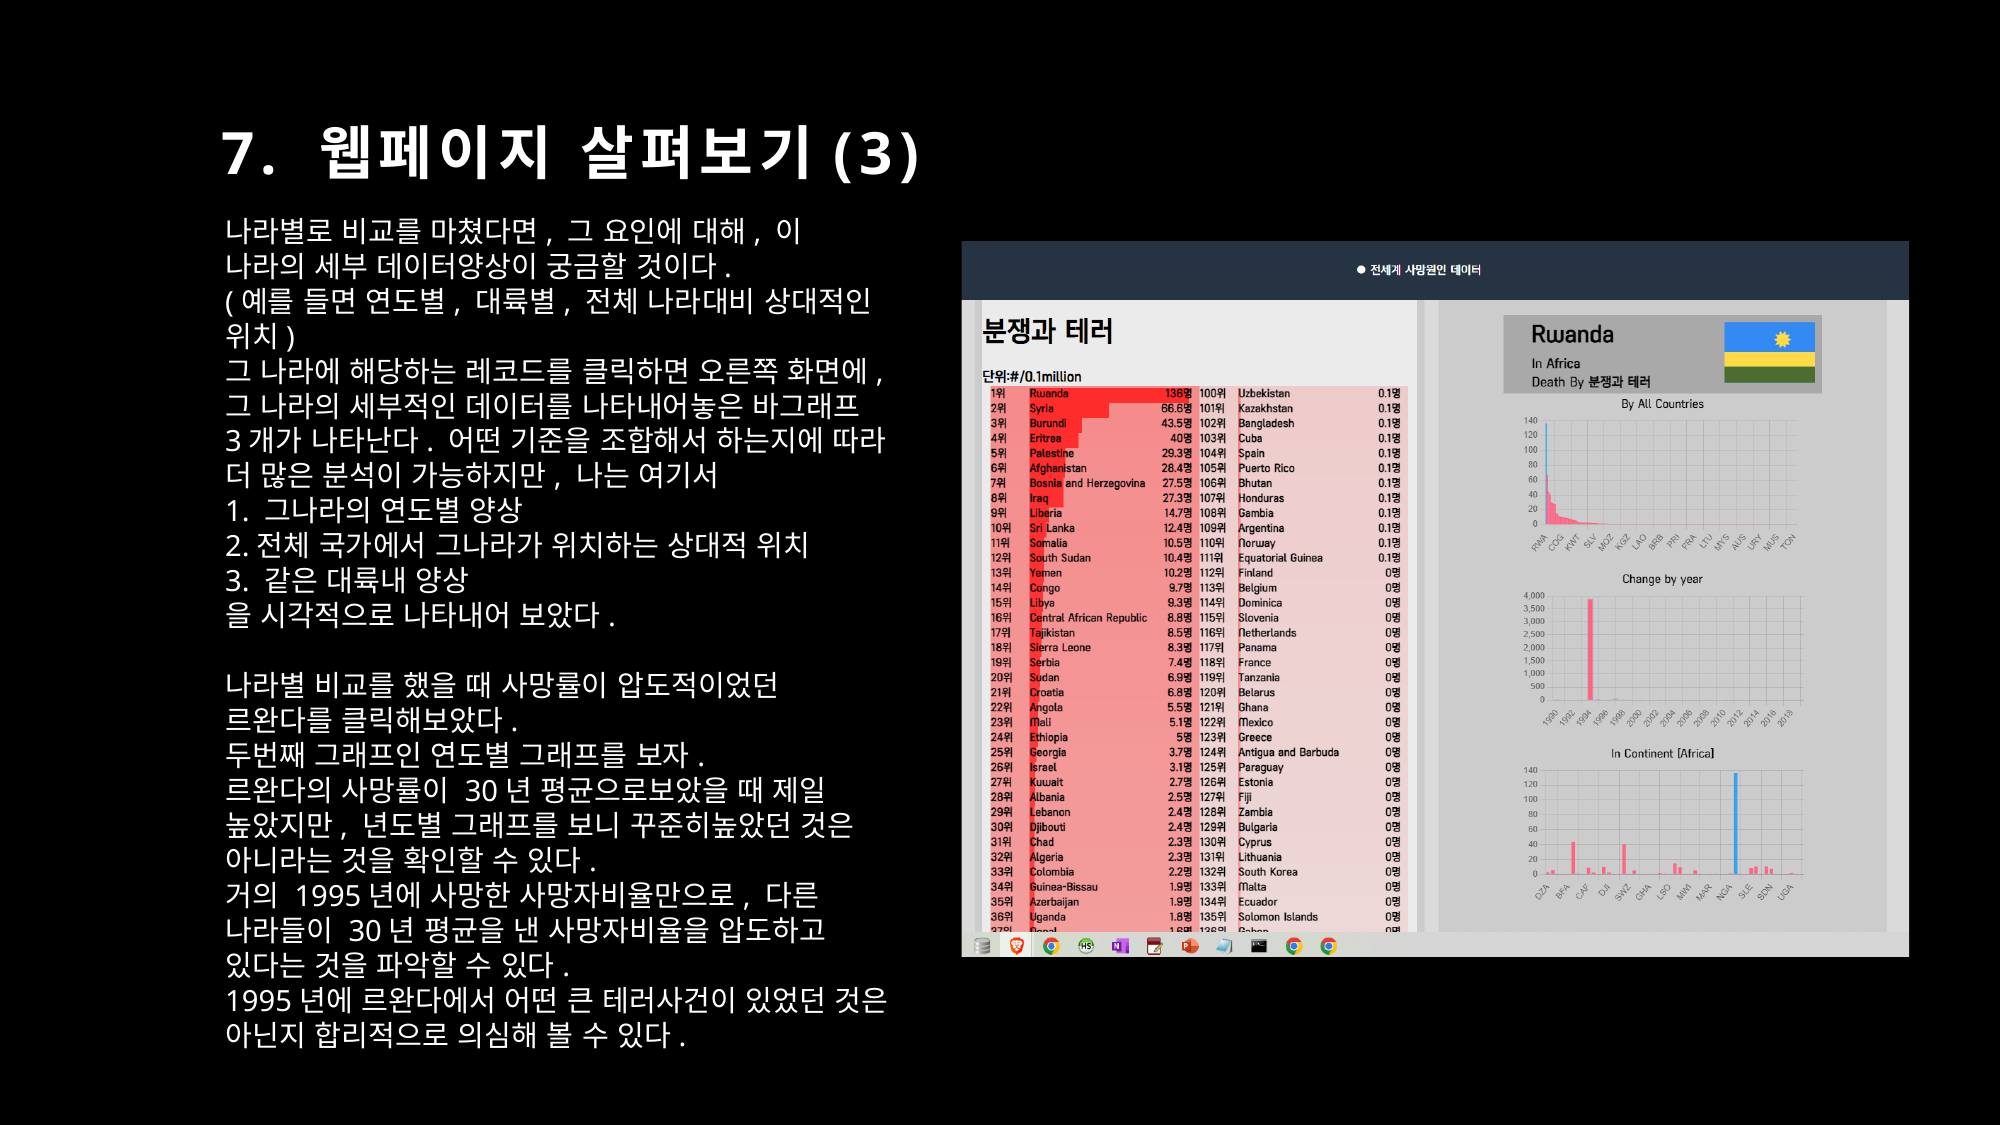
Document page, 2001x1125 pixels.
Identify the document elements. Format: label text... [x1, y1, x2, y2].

title 7. 웹페이지 살펴보기(3) [203, 60, 1719, 202]
text_box 나라별로 비교를 마쳤다면, 그 요인에 대해, 이 나라의 세부 데이터양상이 궁금할 것이다. (예를 들면 연도별, 대륙별, 전체 나라대비 상대적인 위치) 그 나라에 해당하는 레코드를 클릭하면 오른쪽 화면에, 그 나라의 세부적인 데이터를 나타내어놓은 바그래프 3개가 나타난다. 어떤 기준을 조합해서 하는지에 따라 더 많은 분석이 가능하지만, 나는 여기서 1. 그나라의 연도별 양상 2.전체 국가에서 그나라가 위치하는 상대적 위치 3. 같은 대륙내 양상 을 시각적으로 나타내어 보았다. 나라별 비교를 했을 때 사망률이 압도적이었던 르완다를 클릭해보았다. 두번째 그래프인 연도별 그래프를 보자. 르완다의 사망률이 30년 평균으로보았을 때 제일 높았지만, 년도별 그래프를 보니 꾸준히높았던 것은 아니라는 것을 확인할 수 있다. 거의 1995년에 사망한 사망자비율만으로, 다른 나라들이 30년 평균을 낸 사망자비율을 압도하고 있다는 것을 파악할 수 있다. 1995년에 르완다에서 어떤 큰 테러사건이 있었던 것은 아닌지 합리적으로 의심해 볼 수 있다. [210, 205, 907, 1060]
picture [961, 241, 1910, 957]
list [907, 240, 1856, 1016]
